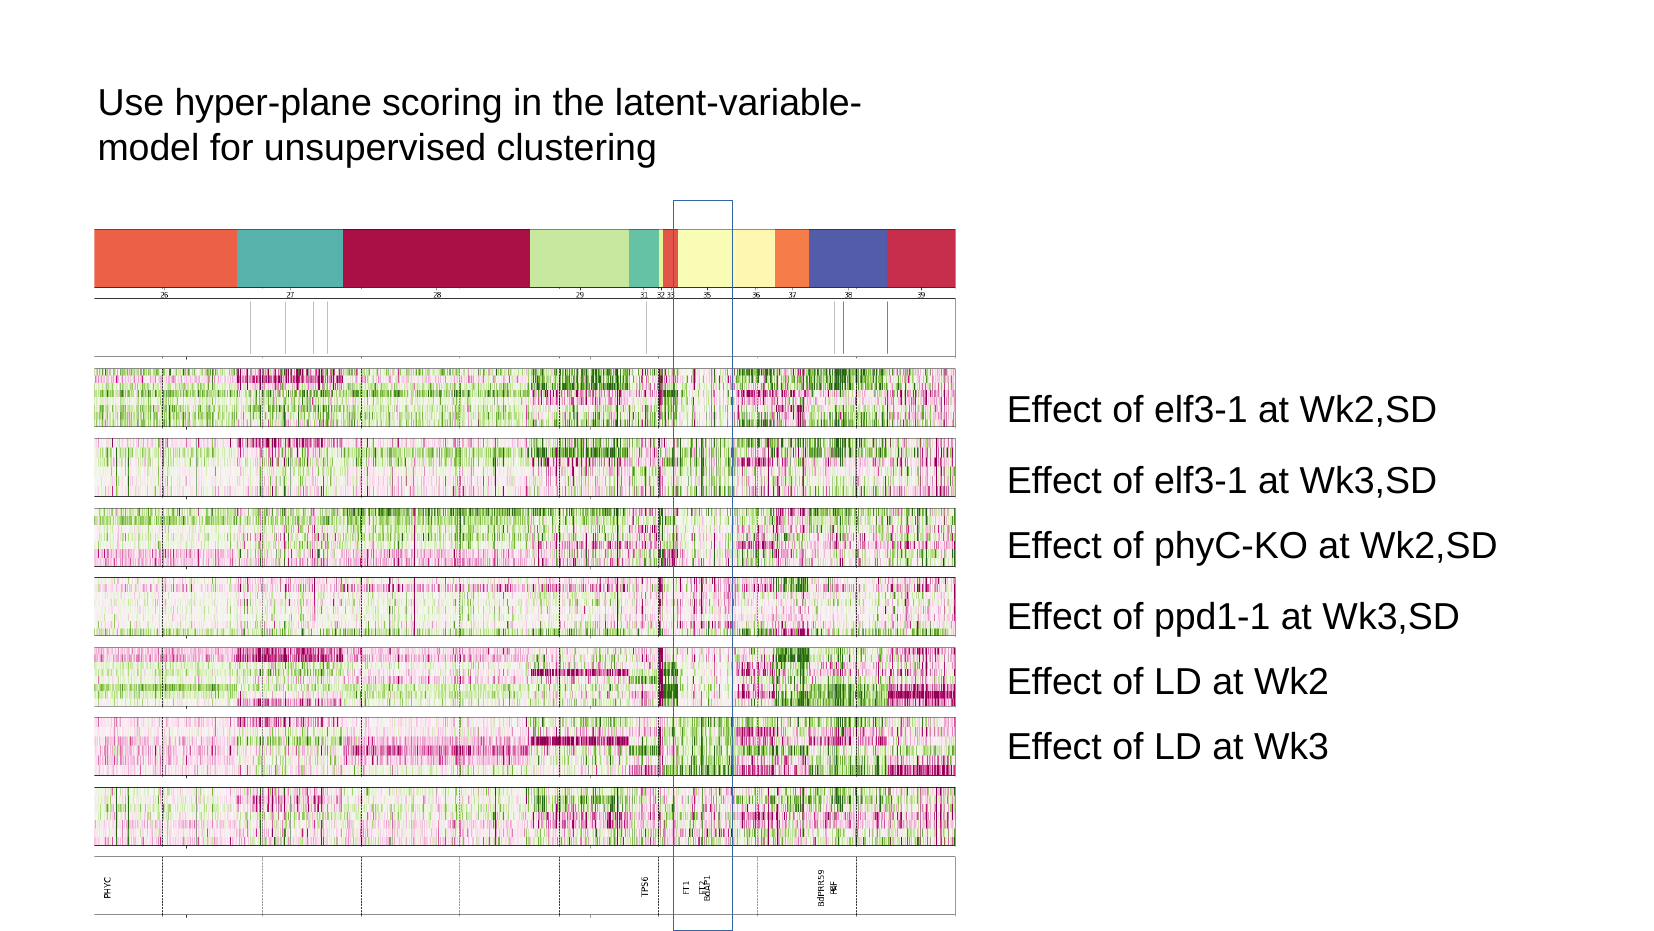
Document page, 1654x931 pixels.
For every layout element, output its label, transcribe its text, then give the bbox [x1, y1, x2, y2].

text_box Effect of LD at Wk3 [992, 714, 1477, 772]
picture [94, 199, 969, 922]
text_box Effect of LD at Wk2 [992, 649, 1477, 707]
text_box Effect of elf3-1 at Wk3,SD [992, 448, 1477, 506]
text_box Effect of elf3-1 at Wk2,SD [992, 377, 1477, 435]
text_box Effect of phyC-KO at Wk2,SD [992, 513, 1536, 613]
text_box Use hyper-plane scoring in the latent-variable-model for unsupervised clustering [82, 70, 957, 170]
text_box Effect of ppd1-1 at Wk3,SD [992, 613, 1477, 642]
